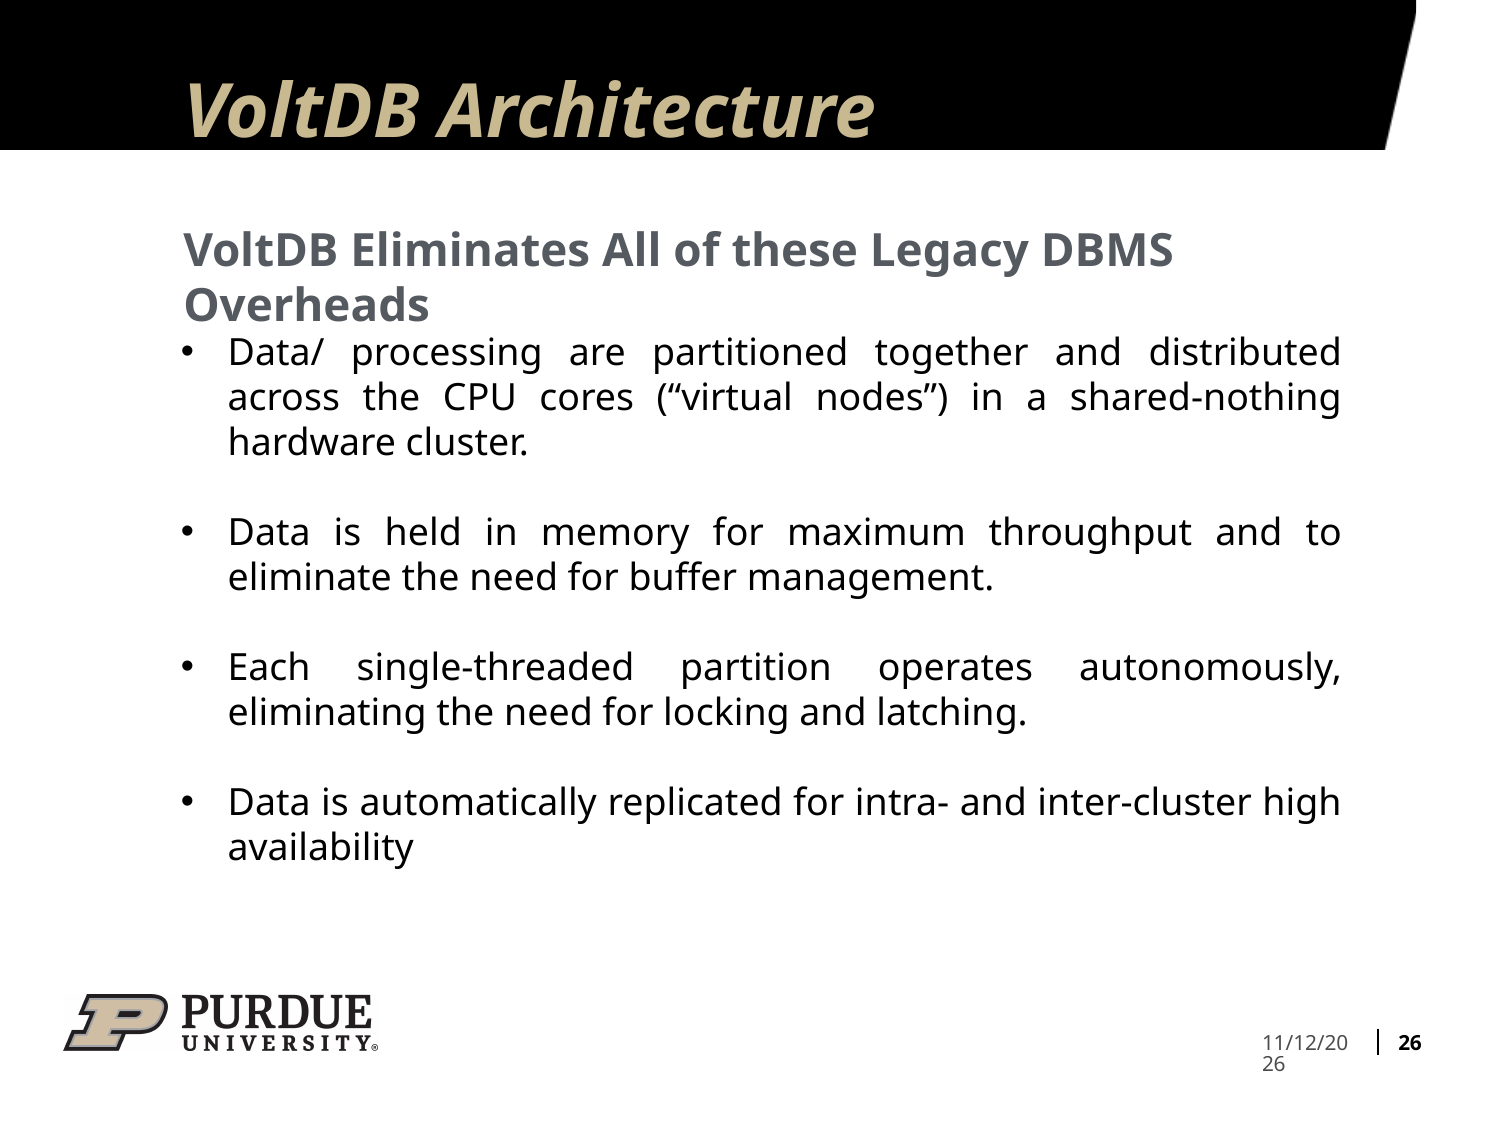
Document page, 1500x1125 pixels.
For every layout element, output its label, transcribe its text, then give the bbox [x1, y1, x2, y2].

picture [63, 994, 378, 1051]
text_box Data/ processing are partitioned together and distributed across the CPU cores (“virtual nodes”) in a shared-nothing hardware cluster. Data is held in memory for maximum throughput and to eliminate the need for buffer management. Each single-threaded partition operates autonomously, eliminating the need for locking and latching. Data is automatically replicated for intra- and inter-cluster high availability [166, 320, 1358, 876]
title VoltDB Architecture [180, 70, 1322, 158]
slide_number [1247, 1017, 1375, 1071]
subtitle VoltDB Eliminates All of these Legacy DBMS Overheads [183, 220, 1375, 277]
slide_number 26 [1380, 1013, 1441, 1074]
